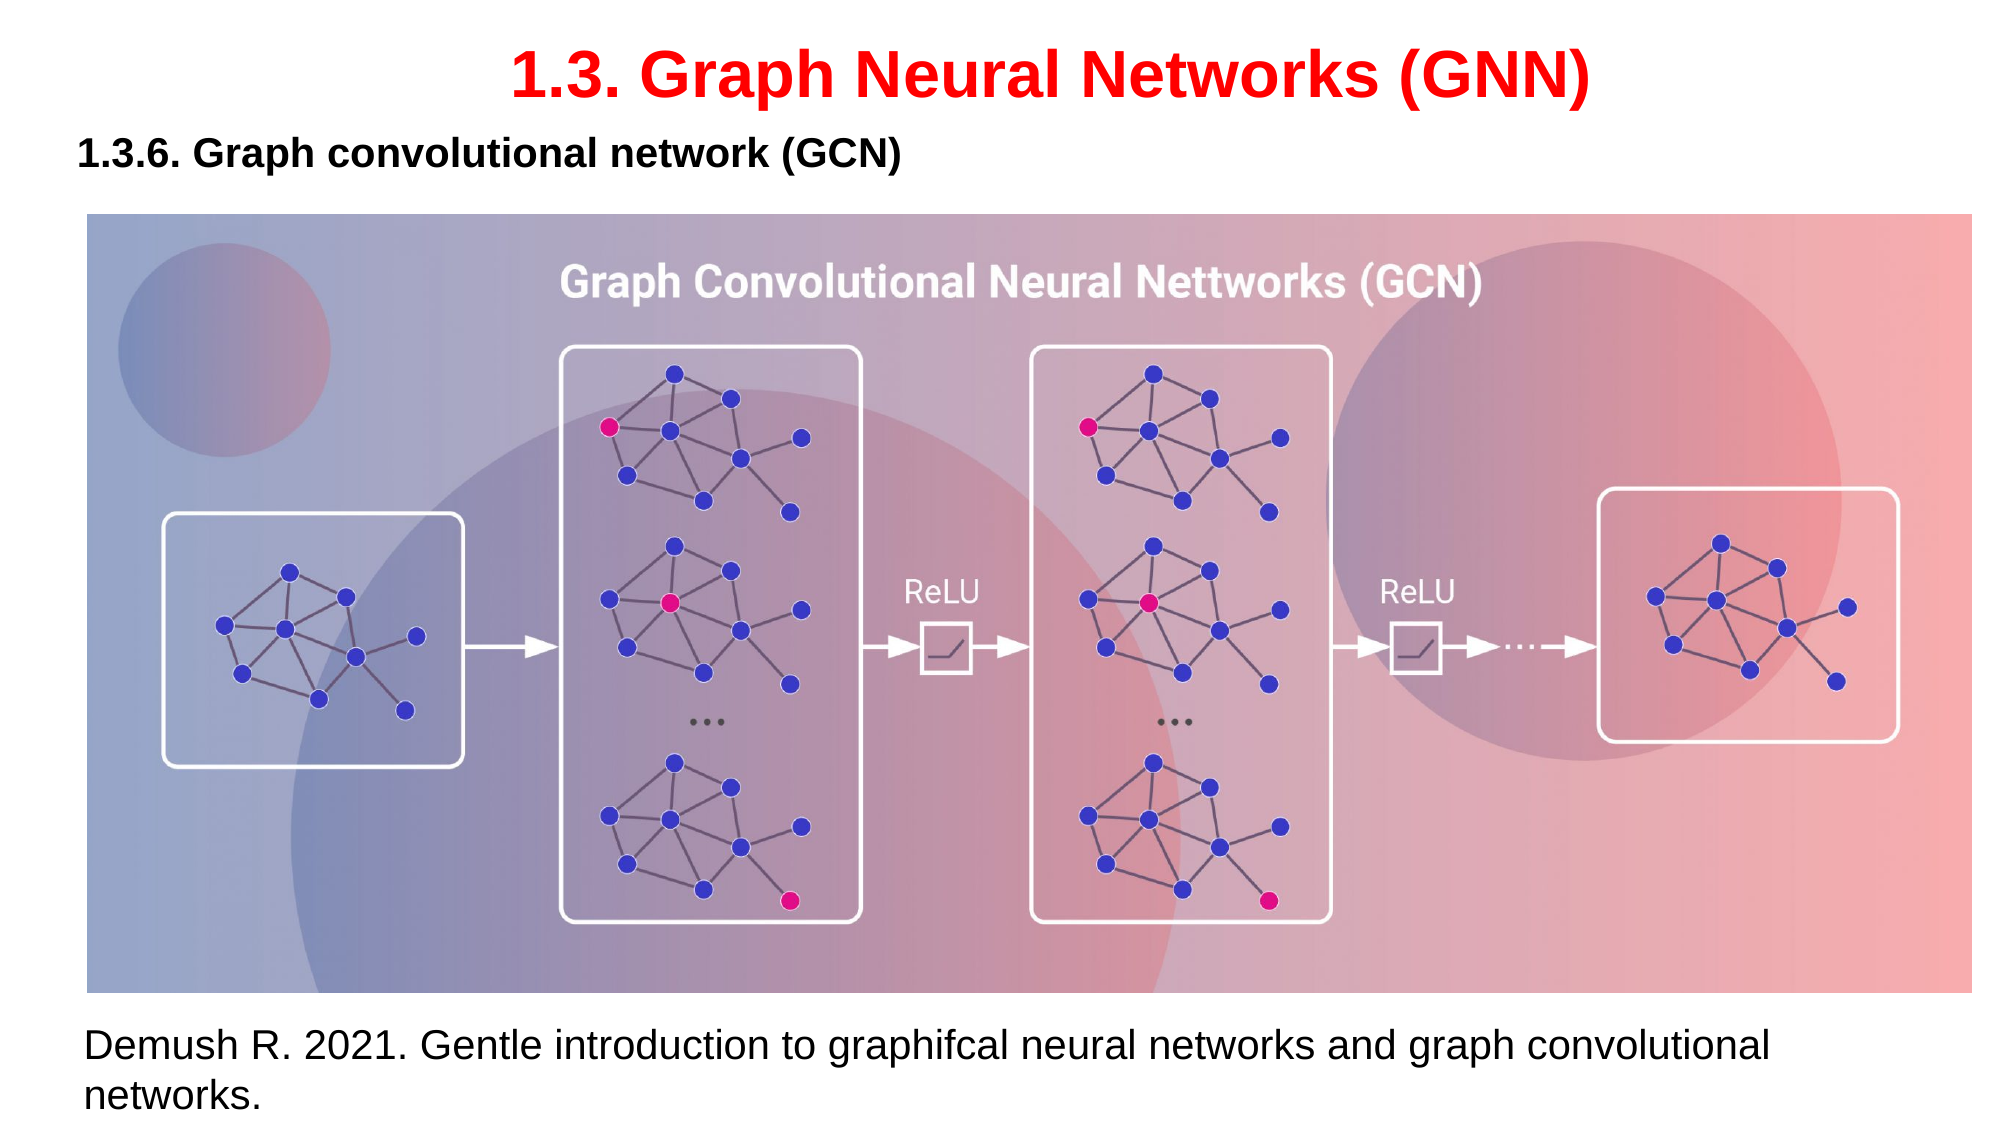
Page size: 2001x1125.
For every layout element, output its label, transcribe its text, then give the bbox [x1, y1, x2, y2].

text_box 1.3.6. Graph convolutional network (GCN) [62, 118, 1074, 184]
text_box Demush R. 2021. Gentle introduction to graphifcal neural networks and graph convolutional networks. [68, 1010, 1862, 1125]
text_box 1.3. Graph Neural Networks (GNN) [495, 23, 1667, 118]
picture [87, 214, 1972, 993]
